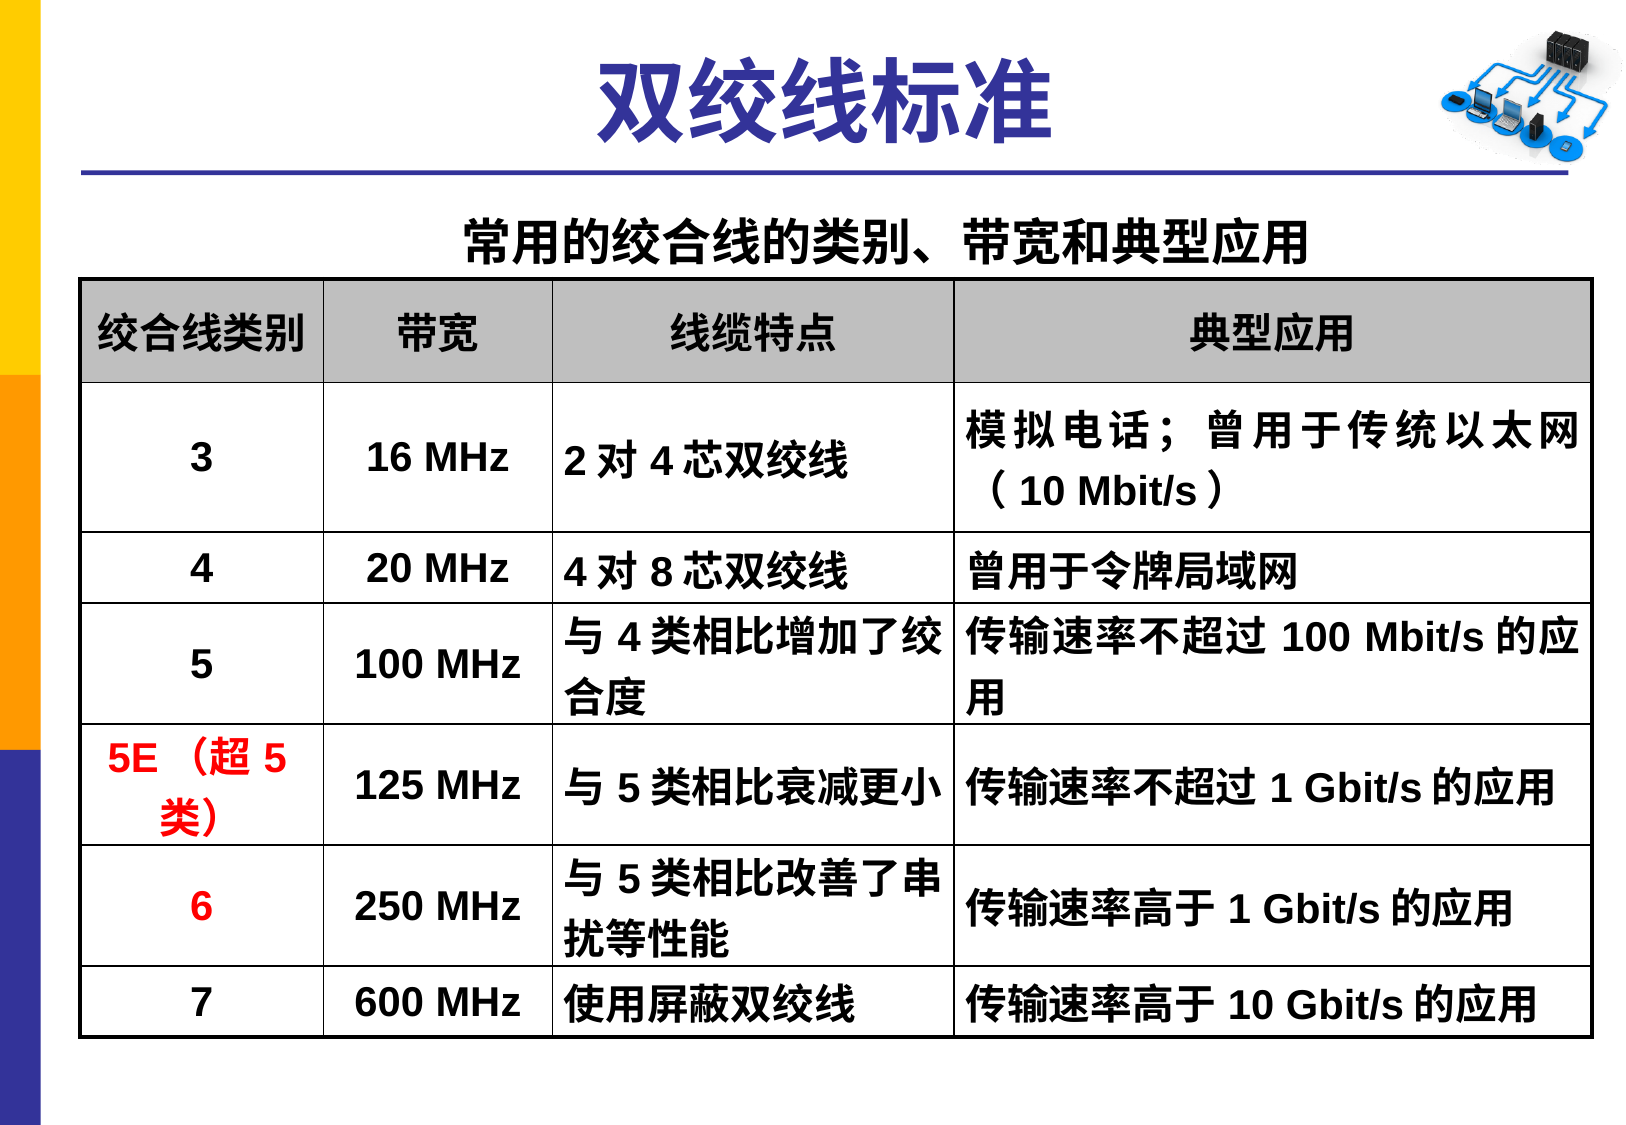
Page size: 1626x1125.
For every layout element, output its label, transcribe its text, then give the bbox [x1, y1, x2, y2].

table_cell 使用屏蔽双绞线 [553, 967, 953, 1035]
table_cell 600 MHz [324, 967, 552, 1035]
table_cell 模拟电话；曾用于传统以太网（10 Mbit/s） [955, 383, 1590, 531]
table_cell 4 [82, 533, 323, 602]
table_cell 2对4芯双绞线 [553, 383, 953, 531]
table_cell 传输速率不超过1 Gbit/s的应用 [955, 725, 1590, 844]
table_cell 7 [82, 967, 323, 1035]
table_header 典型应用 [955, 281, 1590, 382]
table_cell 6 [82, 846, 323, 965]
picture [1438, 30, 1624, 165]
text_box 常用的绞合线的类别、带宽和典型应用 [446, 203, 1326, 278]
table_cell 与5类相比衰减更小 [553, 725, 953, 844]
table_cell 100 MHz [324, 604, 552, 723]
title 双绞线标准 [81, 30, 1569, 161]
table_cell 125 MHz [324, 725, 552, 844]
table_cell 5E（超5类） [82, 725, 323, 844]
table_header 带宽 [324, 281, 552, 382]
table_header 线缆特点 [553, 281, 953, 382]
table_header 绞合线类别 [82, 281, 323, 382]
table_cell 传输速率高于1 Gbit/s的应用 [955, 846, 1590, 965]
table_cell 曾用于令牌局域网 [955, 533, 1590, 602]
table_cell 与4类相比增加了绞合度 [553, 604, 953, 723]
table_cell 传输速率不超过100 Mbit/s的应用 [955, 604, 1590, 723]
table_cell 16 MHz [324, 383, 552, 531]
table_cell 5 [82, 604, 323, 723]
table_cell 3 [82, 383, 323, 531]
table_cell 20 MHz [324, 533, 552, 602]
table_cell 传输速率高于10 Gbit/s的应用 [955, 967, 1590, 1035]
table_cell 250 MHz [324, 846, 552, 965]
table_cell 与5类相比改善了串扰等性能 [553, 846, 953, 965]
table_cell 4对8芯双绞线 [553, 533, 953, 602]
